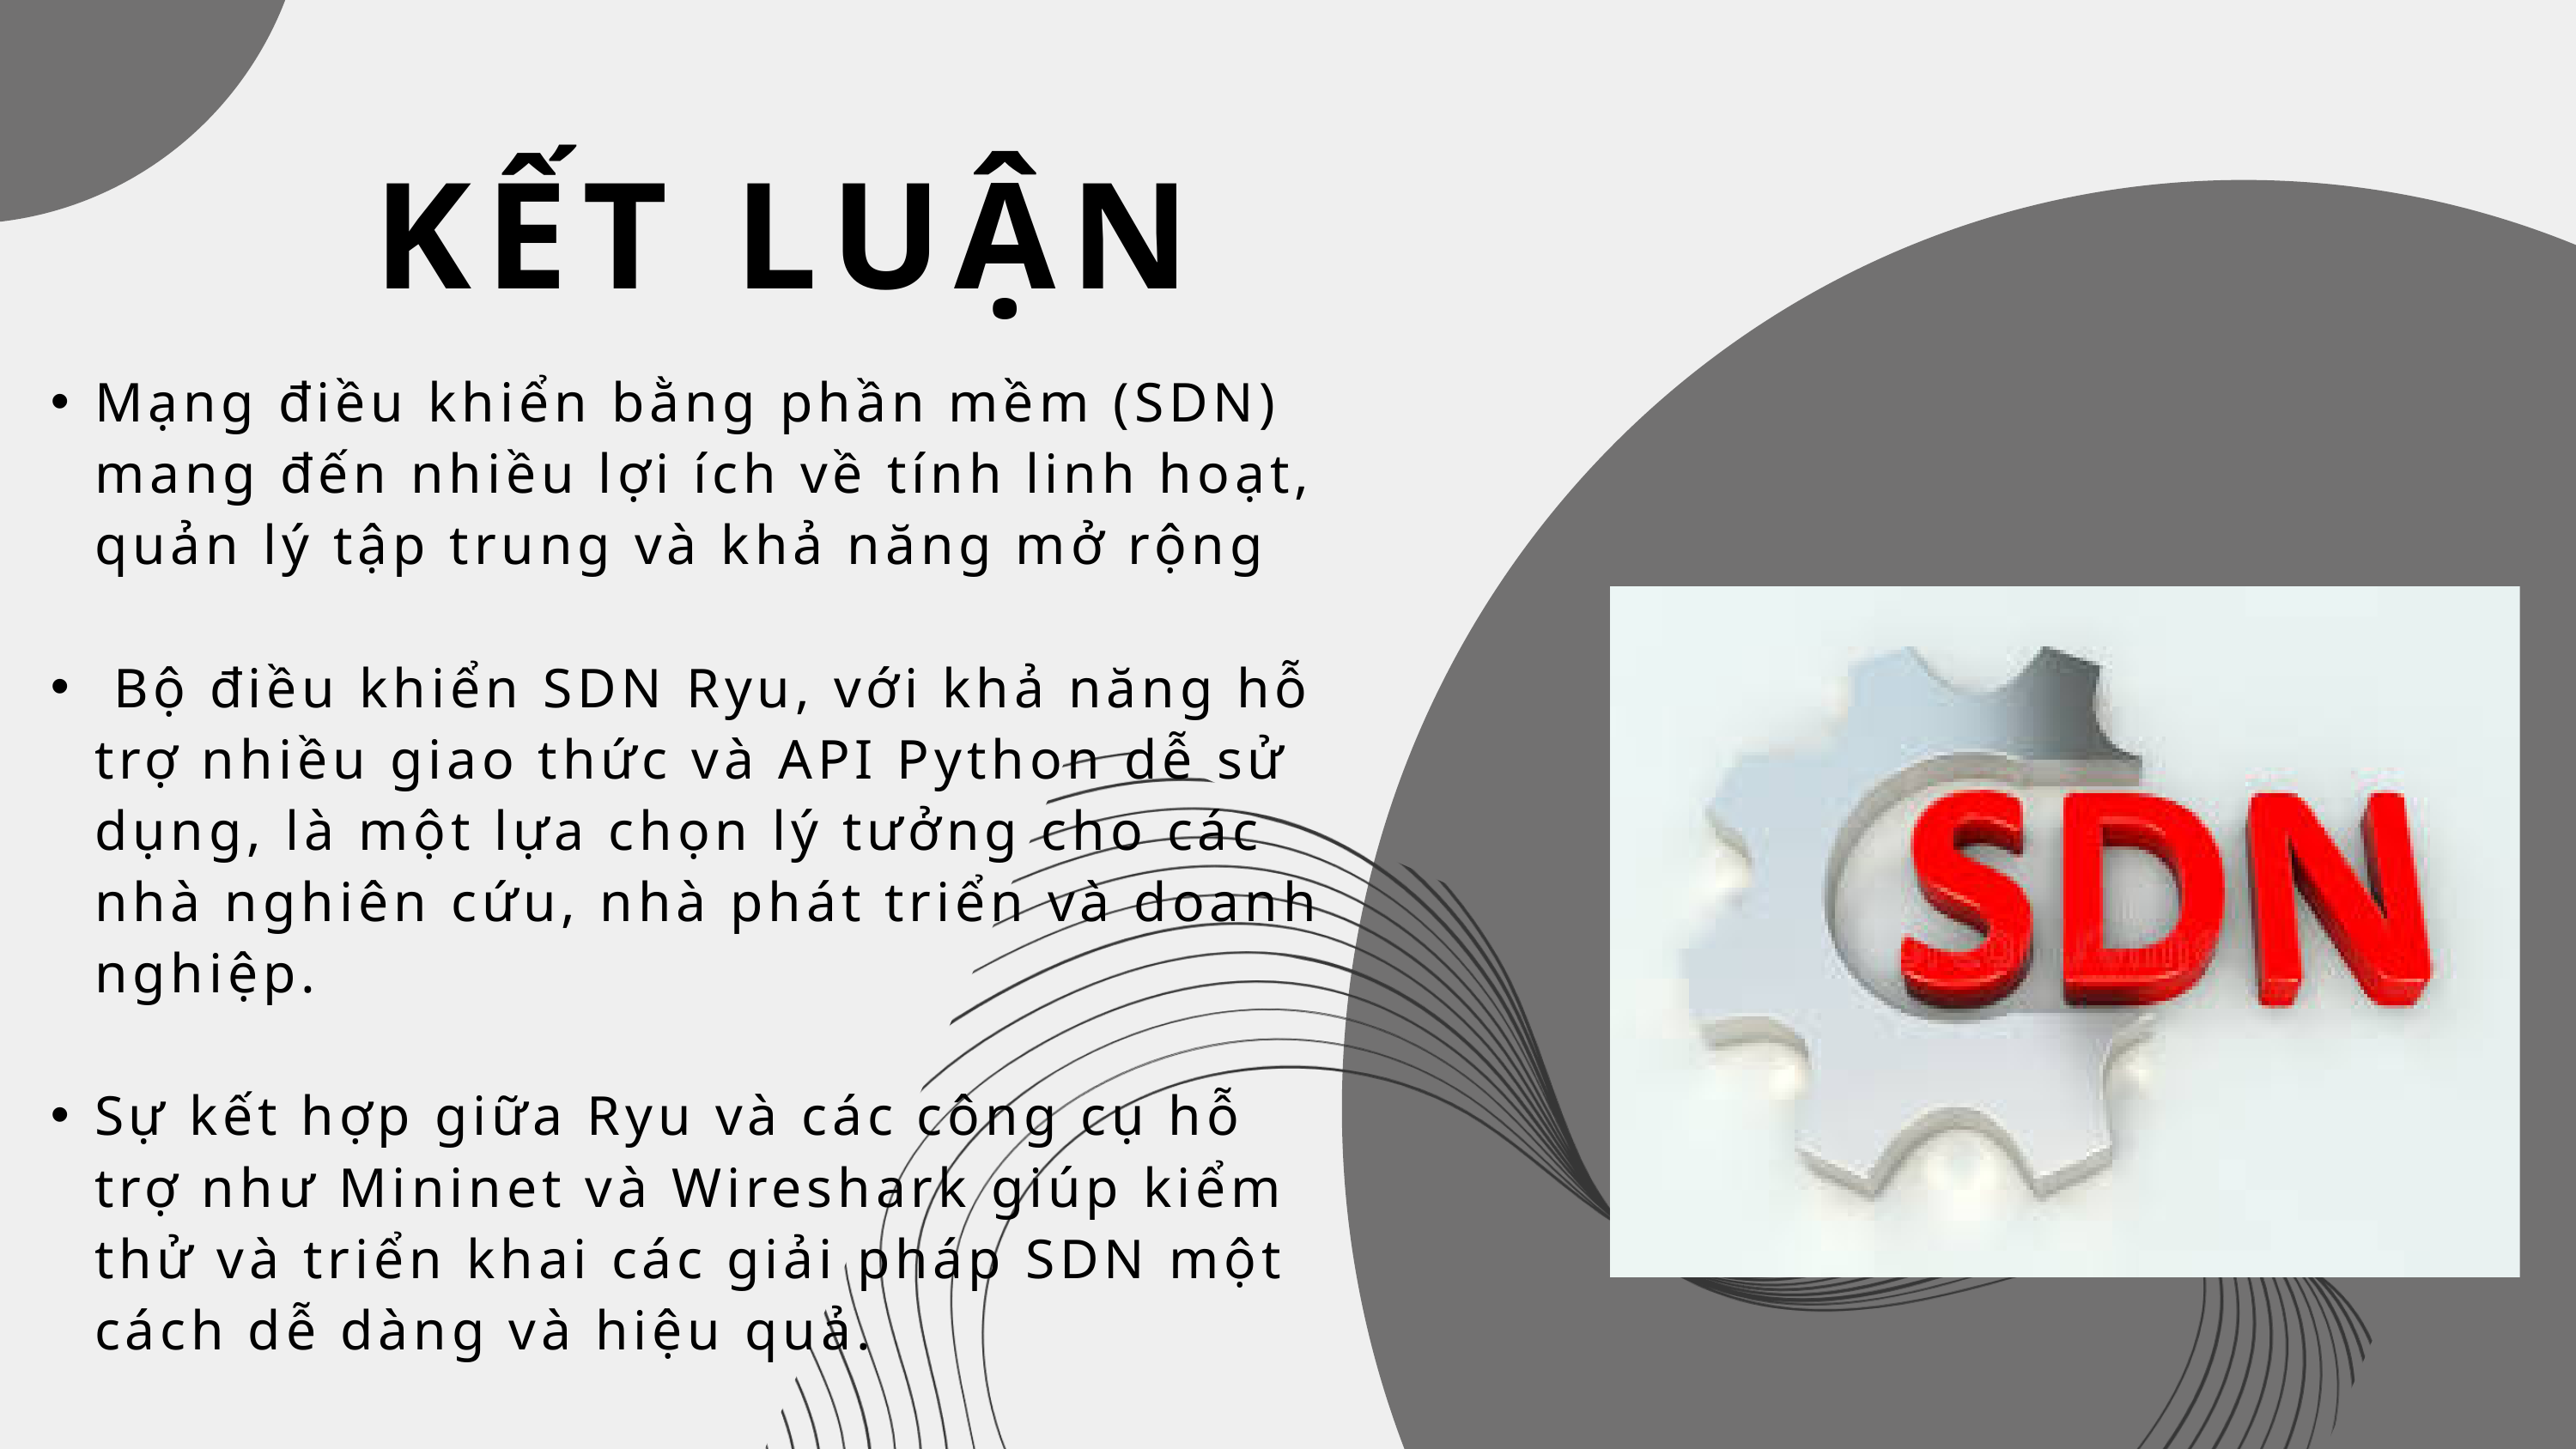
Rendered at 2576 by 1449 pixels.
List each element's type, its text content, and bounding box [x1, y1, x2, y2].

text_box [764, 1433, 1335, 1449]
text_box Mạng điều khiển bằng phần mềm (SDN) mang đến nhiều lợi ích về tính linh hoạt, quản lý tập trung và khả năng mở rộng Bộ điều khiển SDN Ryu, với khả năng hỗ trợ nhiều giao thức và API Python dễ sử dụng, là một lựa chọn lý tưởng cho các nhà nghiên cứu, nhà phát triển và doanh nghiệp. Sự kết hợp giữa Ryu và các công cụ hỗ trợ như Mininet và Wireshark giúp kiểm thử và triển khai các giải pháp SDN một cách dễ dàng và hiệu quả. [6, 361, 1335, 1433]
text_box KẾT LUẬN [222, 115, 1342, 319]
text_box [1341, 179, 2576, 1449]
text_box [0, 0, 309, 225]
